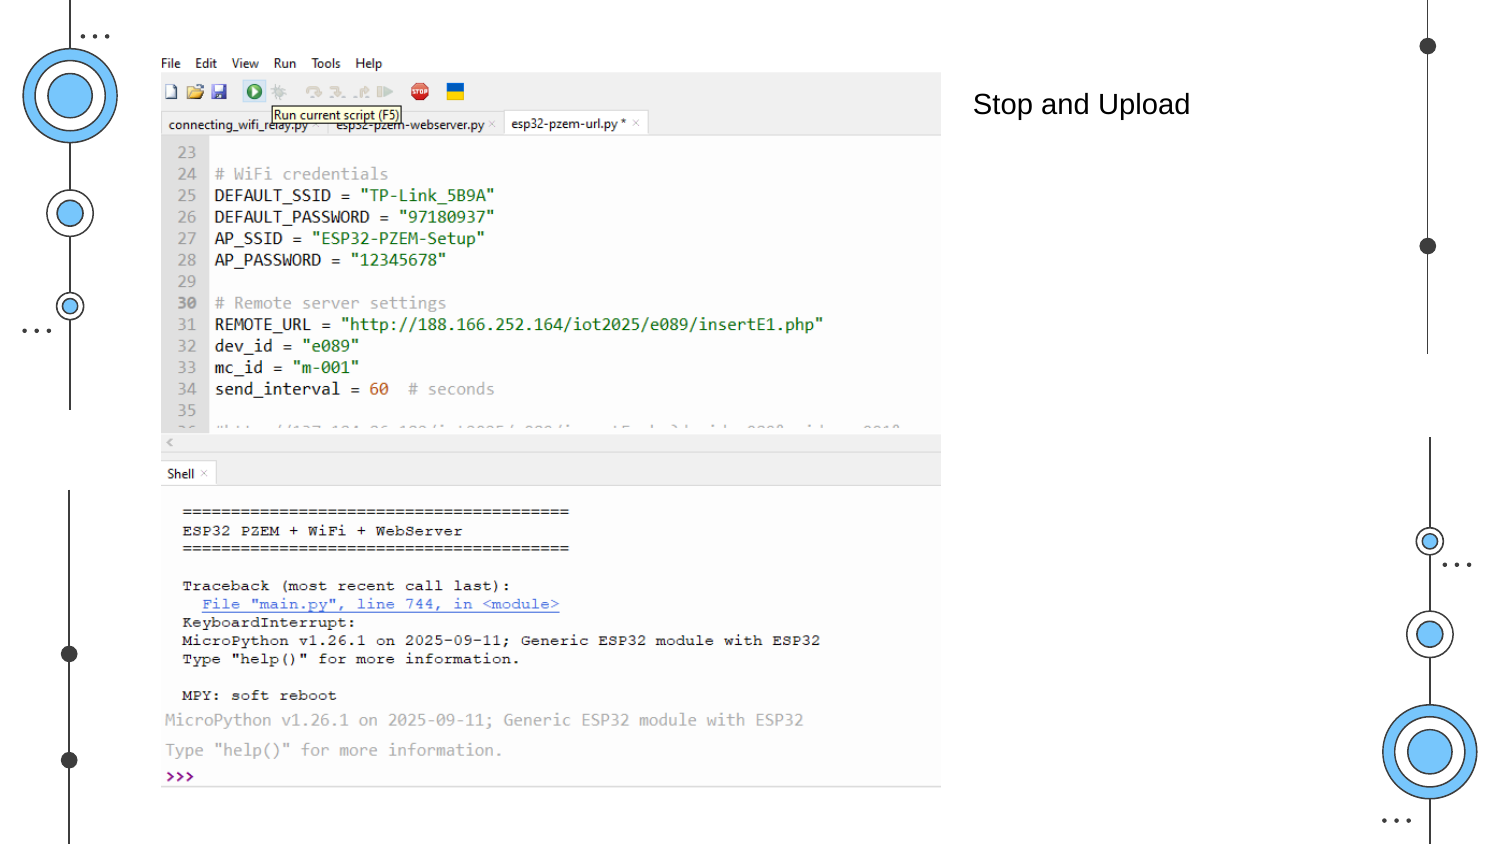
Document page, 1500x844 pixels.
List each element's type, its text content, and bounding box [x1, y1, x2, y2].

picture [161, 55, 941, 789]
text_box Stop and Upload [958, 78, 1206, 129]
